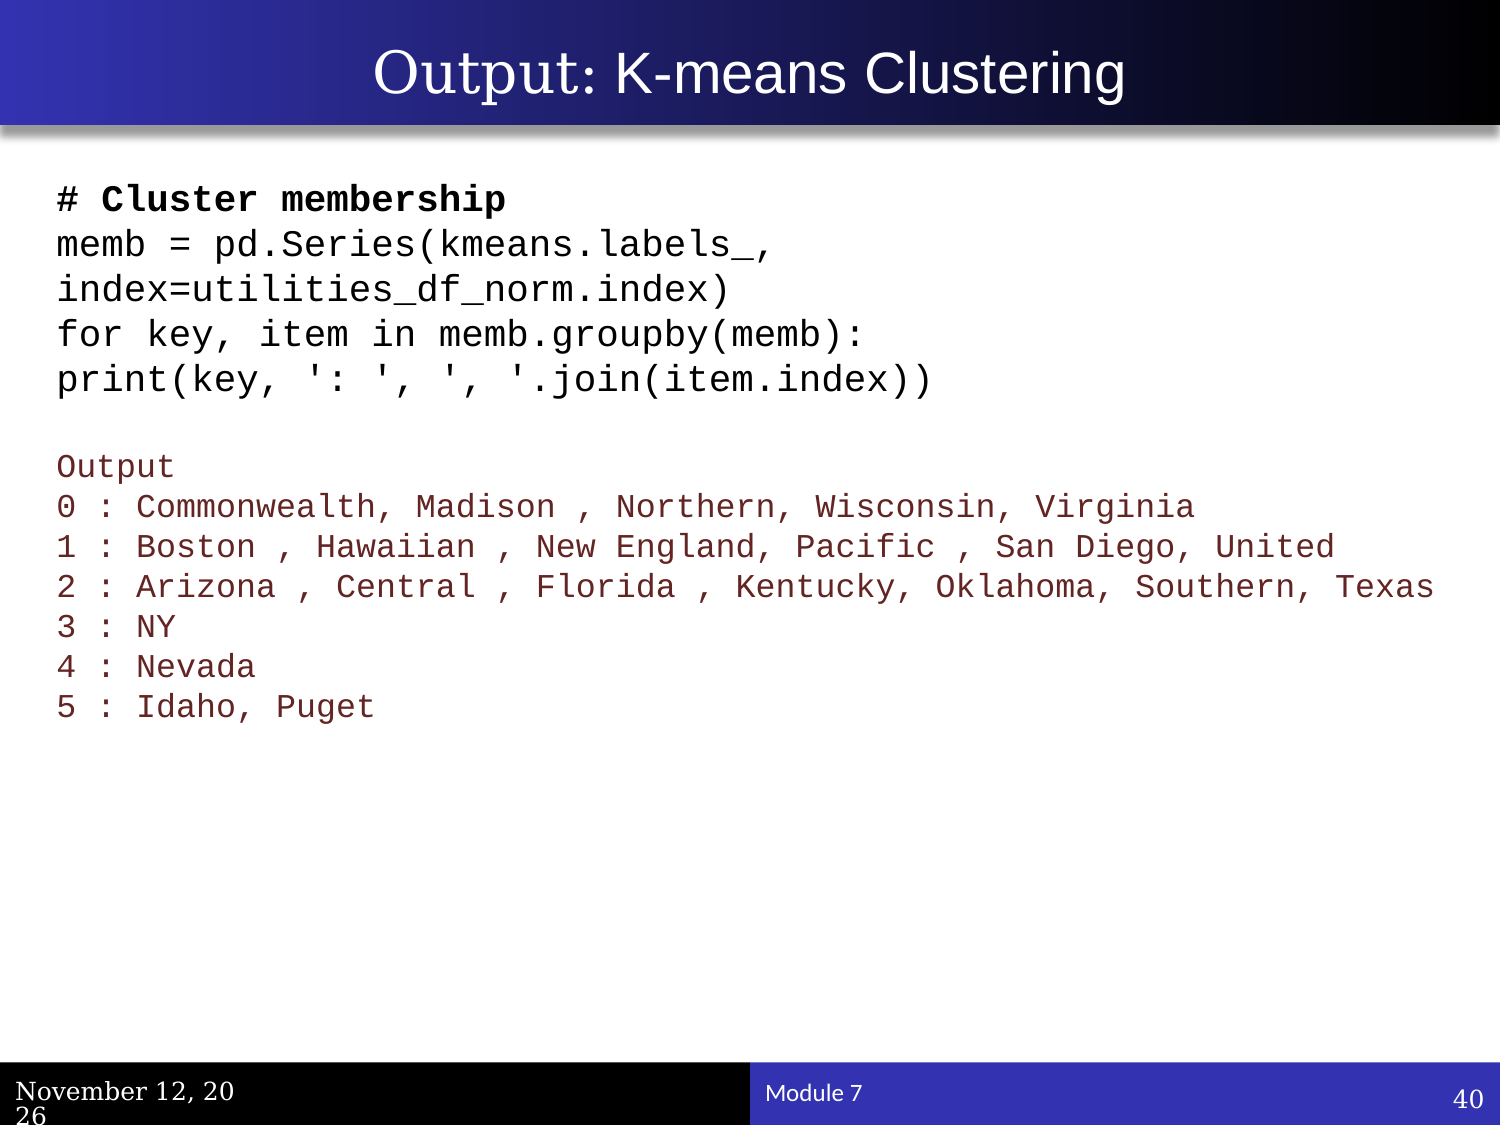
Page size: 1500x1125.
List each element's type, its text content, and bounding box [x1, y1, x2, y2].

text_box # Cluster membership memb = pd.Series(kmeans.labels_, index=utilities_df_norm.index) for key, item in memb.groupby(memb): print(key, ': ', ', '.join(item.index)) Output 0 : Commonwealth, Madison , Northern, Wisconsin, Virginia 1 : Boston , Hawaiian , New England, Pacific , San Diego, United 2 : Arizona , Central , Florida , Kentucky, Oklahoma, Southern, Texas 3 : NY 4 : Nevada 5 : Idaho, Puget [41, 166, 1484, 915]
title Output: K-means Clustering [0, 9, 1500, 130]
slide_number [0, 1064, 263, 1118]
footer Module 7 [750, 1065, 1463, 1118]
slide_number 40 [1433, 1072, 1500, 1125]
